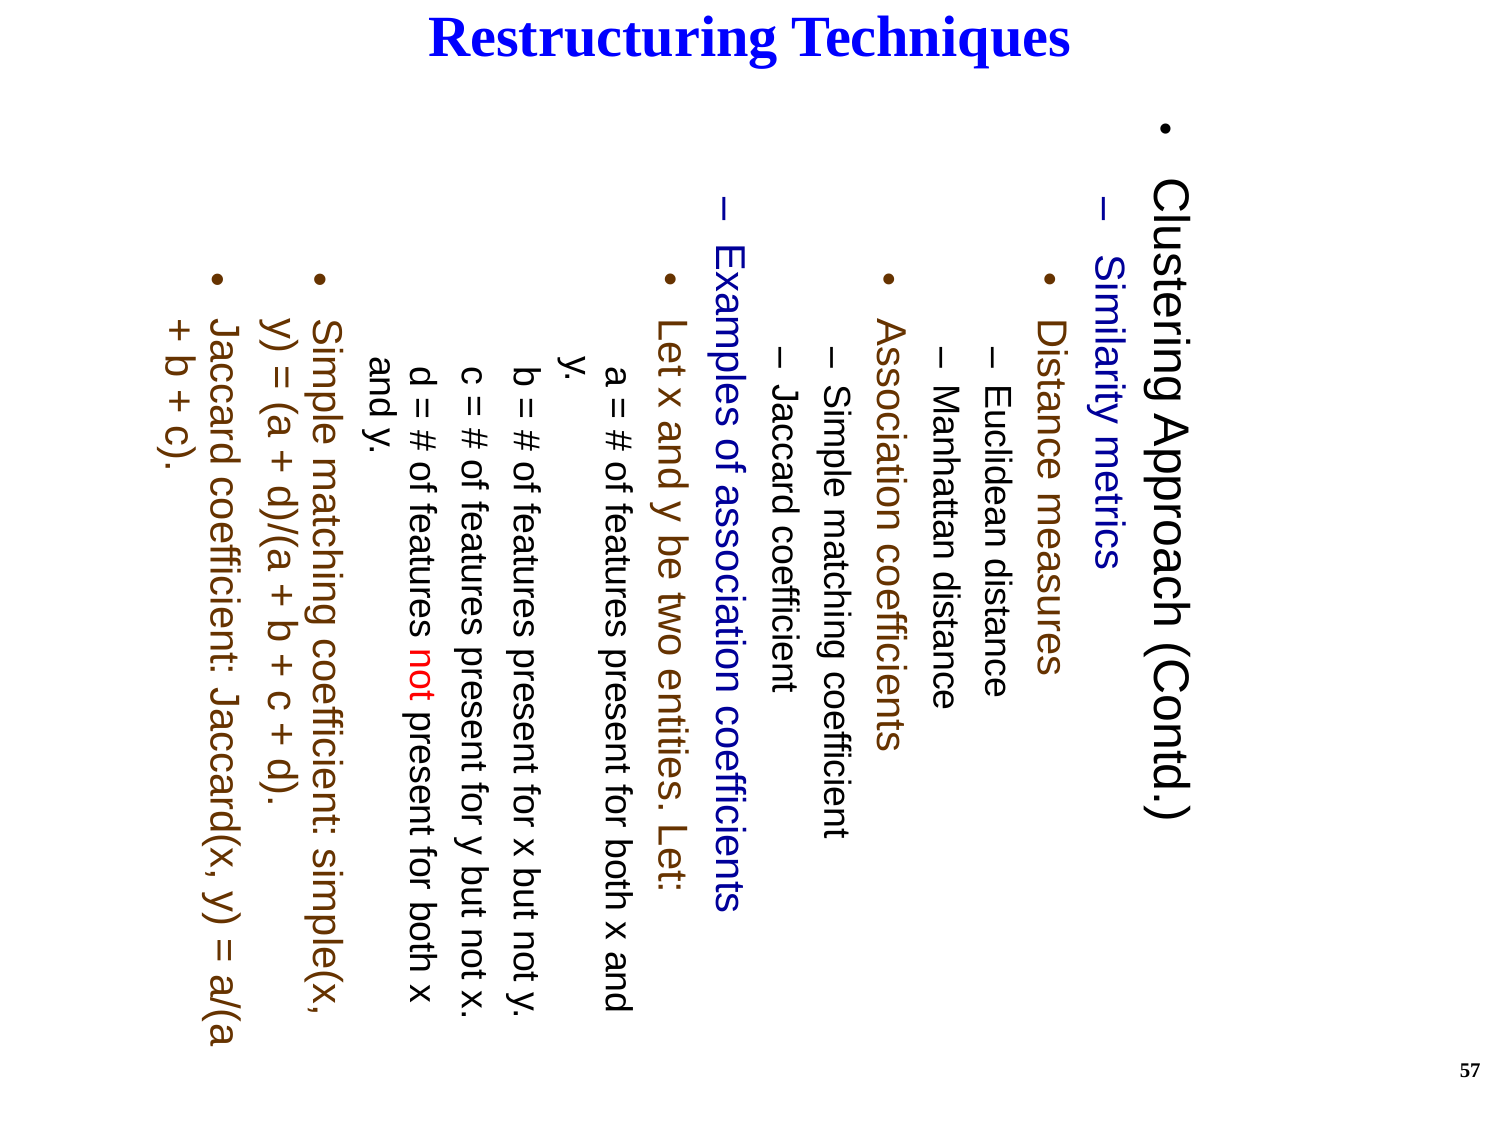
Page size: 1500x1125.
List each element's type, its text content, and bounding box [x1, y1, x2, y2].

list Clustering Approach (Contd.) Similarity metrics Distance measures Euclidean distance Manhattan distance Association coefficients Simple matching coefficient Jaccard coefficient Examples of association coefficients Let x and y be two entities. Let: a = # of features present for both x and y. b = # of features present for x but not y. c = # of features present for y but not x. d = # of features not present for both x and y. Simple matching coefficient: simple(x, y) = (a + d)/(a + b + c + d). Jaccard coefficient: Jaccard(x, y) = a/(a + b + c). [0, 115, 1471, 1063]
title Restructuring Techniques [0, 17, 1500, 128]
slide_number 57 [1145, 1049, 1496, 1125]
